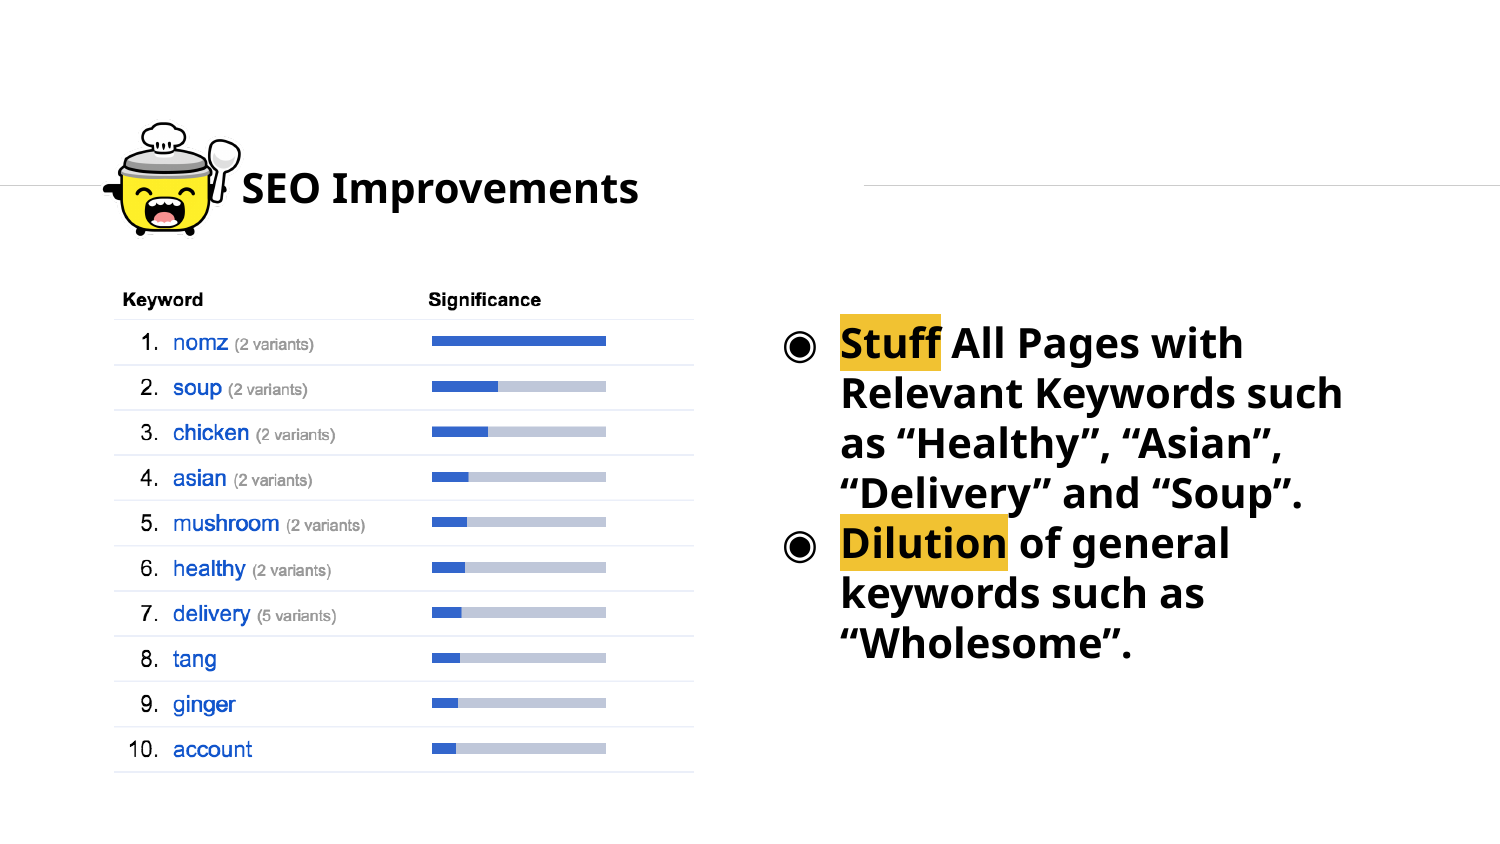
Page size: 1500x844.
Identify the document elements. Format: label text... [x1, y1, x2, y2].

title SEO Improvements [248, 151, 863, 223]
picture [96, 259, 694, 781]
picture [100, 118, 244, 246]
list Stuff All Pages with Relevant Keywords such as “Healthy”, “Asian”, “Delivery” and “Soup”. Dilution of general keywords such as “Wholesome”. [750, 231, 1362, 753]
